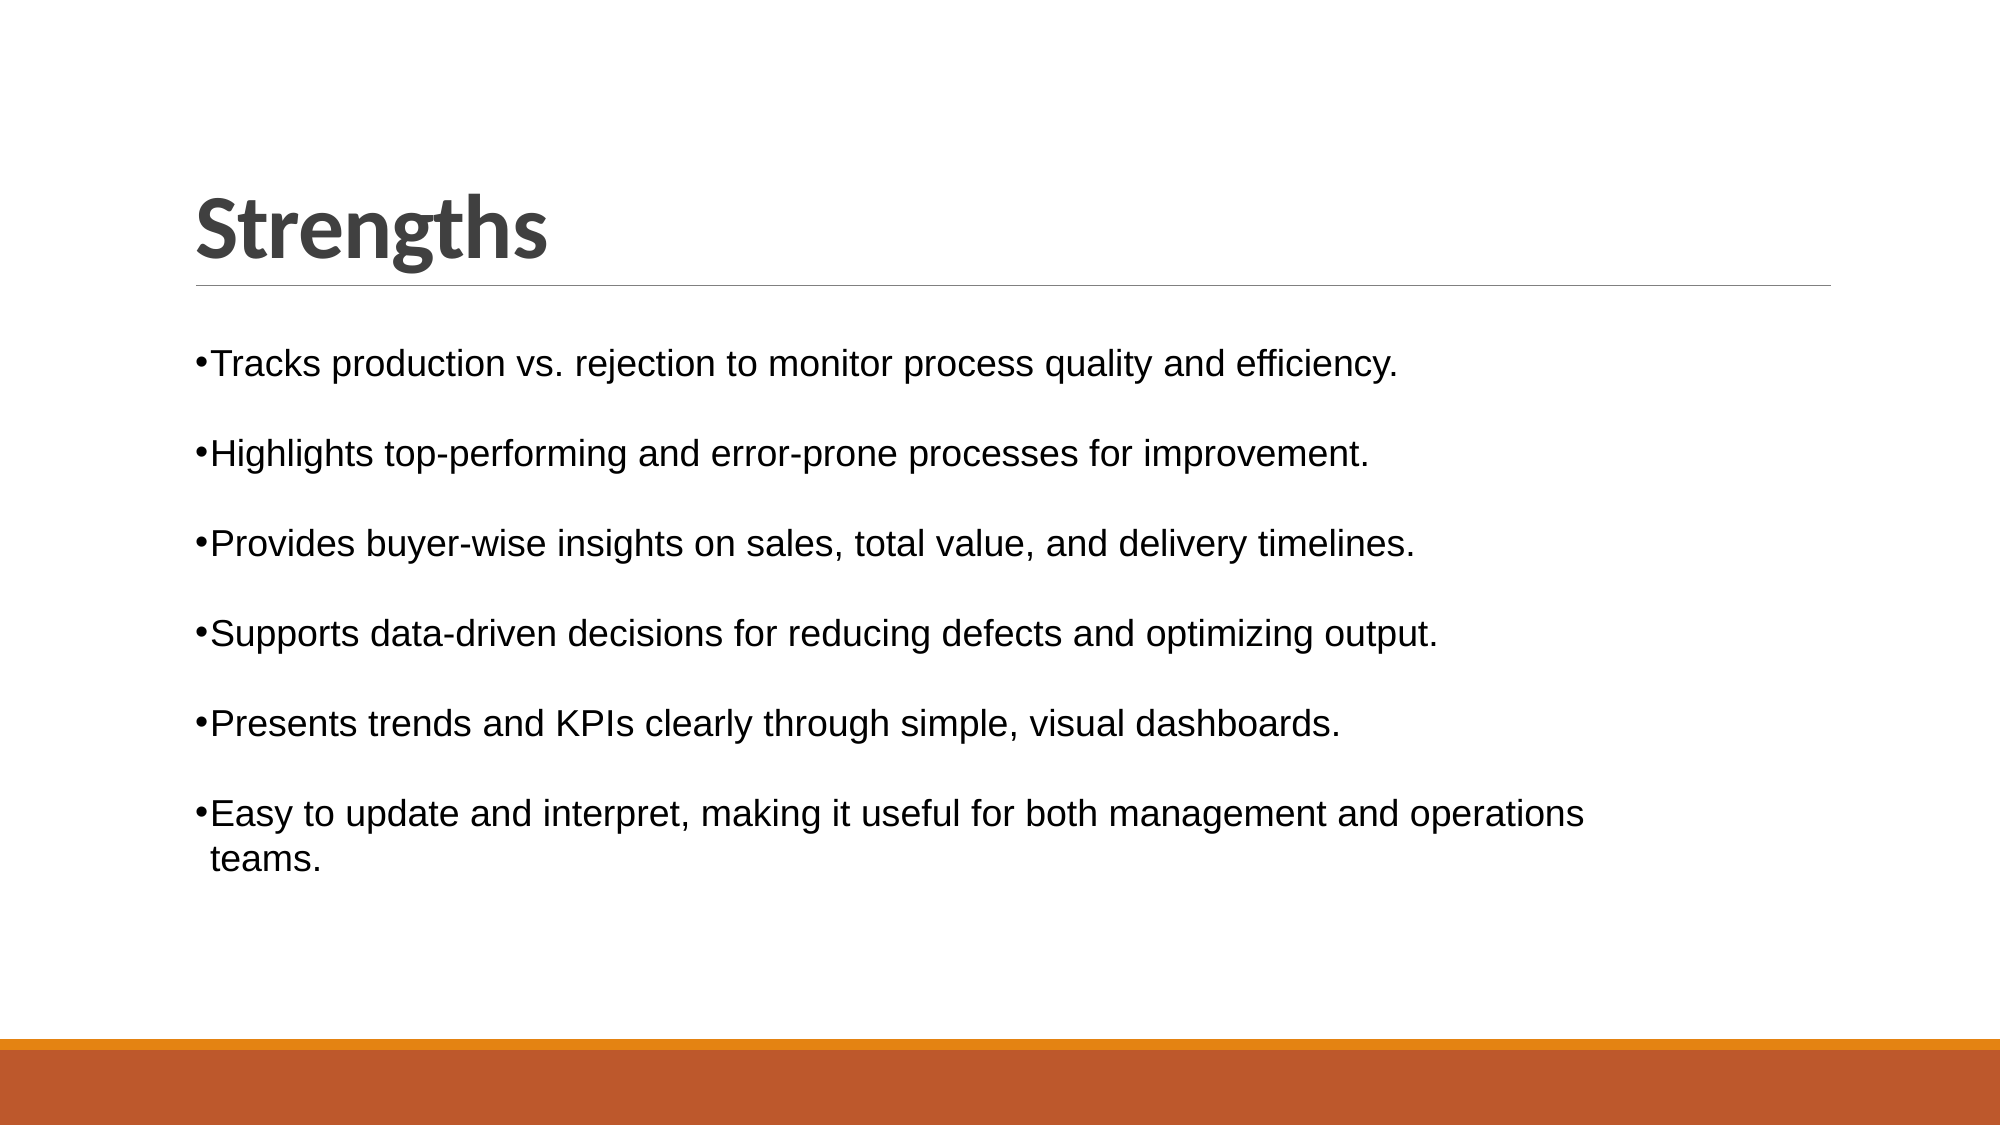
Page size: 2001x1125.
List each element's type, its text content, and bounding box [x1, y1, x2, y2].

title Strengths [180, 47, 1830, 285]
list Tracks production vs. rejection to monitor process quality and efficiency. Highlights top-performing and error-prone processes for improvement. Provides buyer-wise insights on sales, total value, and delivery timelines. Supports data-driven decisions for reducing defects and optimizing output. Presents trends and KPIs clearly through simple, visual dashboards. Easy to update and interpret, making it useful for both management and operations teams. [180, 282, 1609, 936]
